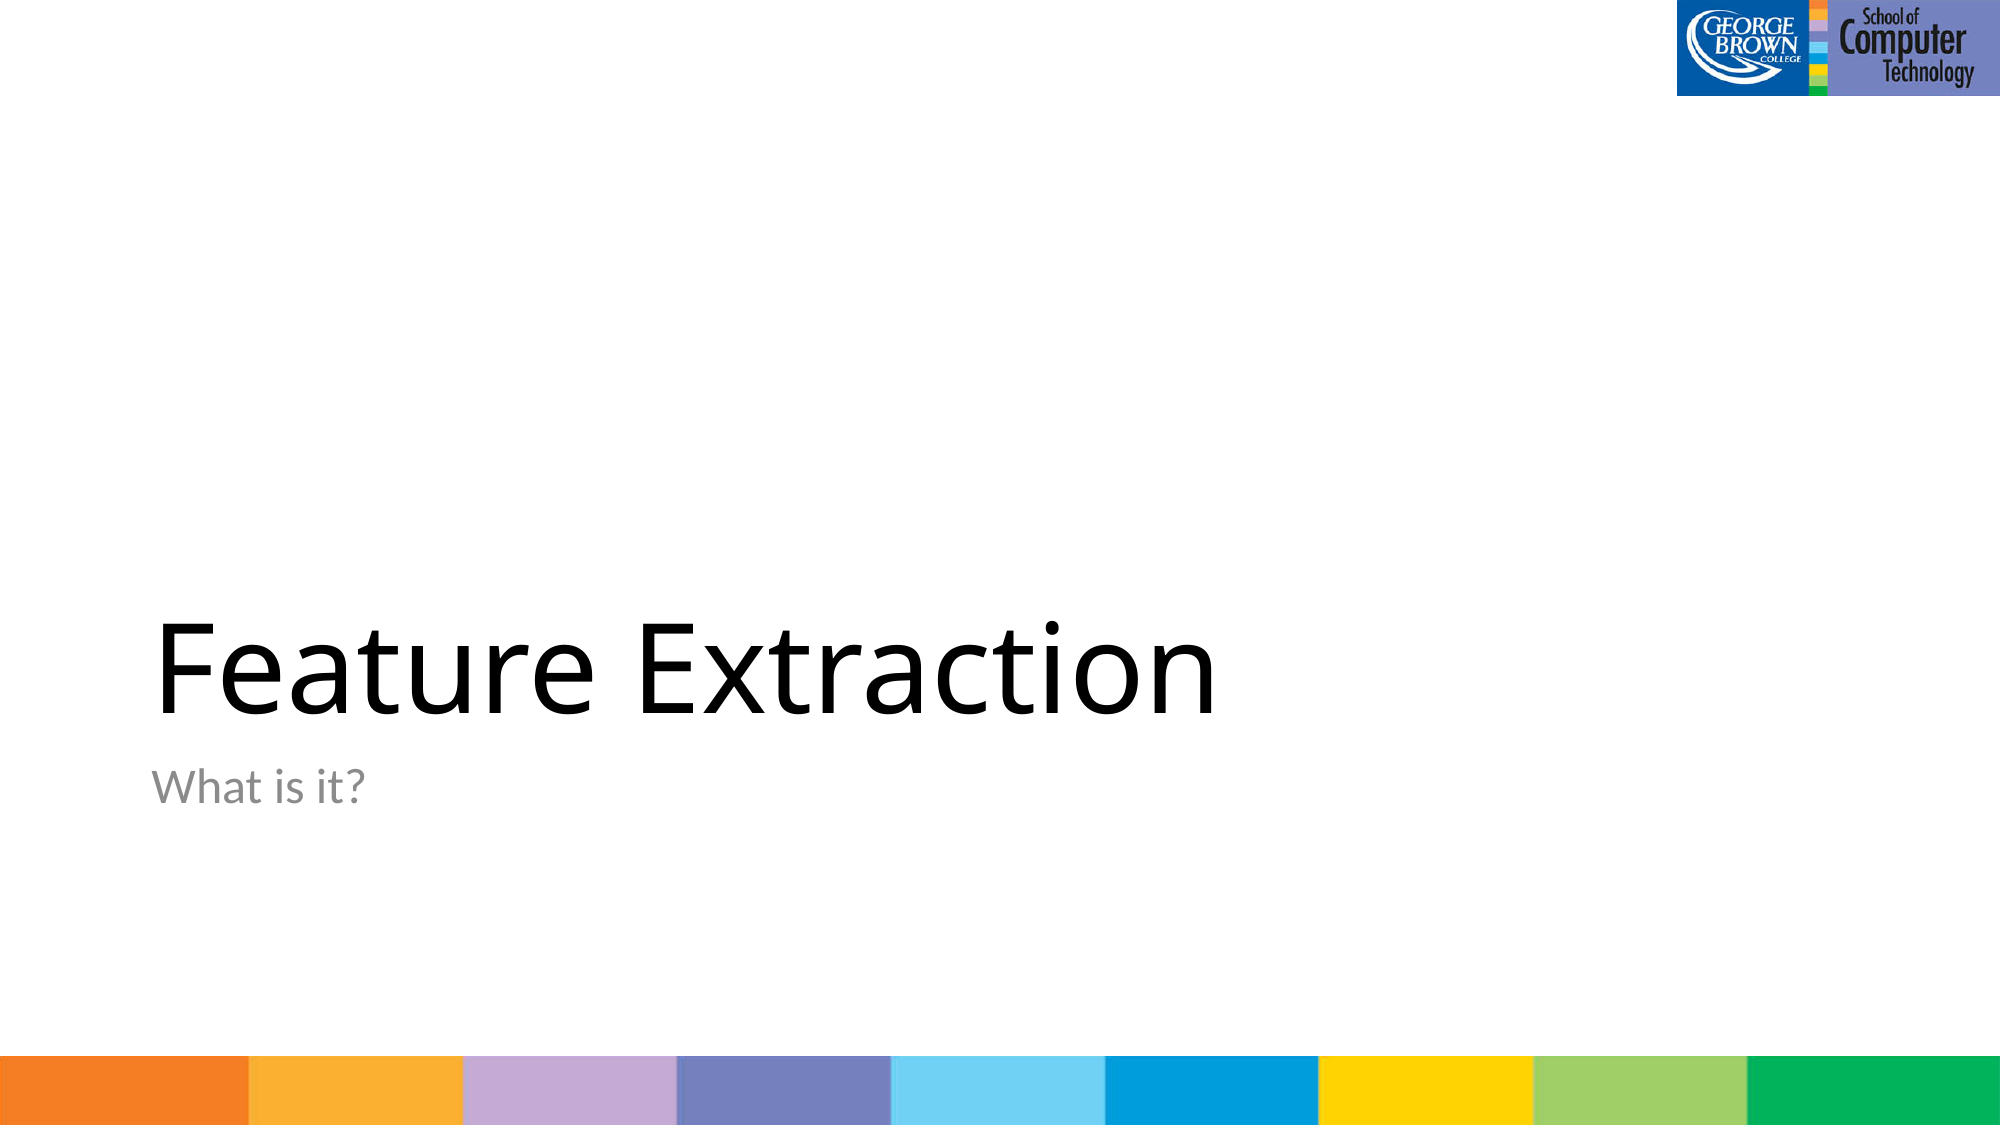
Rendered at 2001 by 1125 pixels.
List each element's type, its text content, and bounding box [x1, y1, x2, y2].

picture [1318, 1056, 2000, 1125]
list What is it? [136, 752, 1862, 999]
title Feature Extraction [136, 280, 1862, 749]
picture [1677, 0, 2000, 96]
picture [0, 1056, 1105, 1125]
